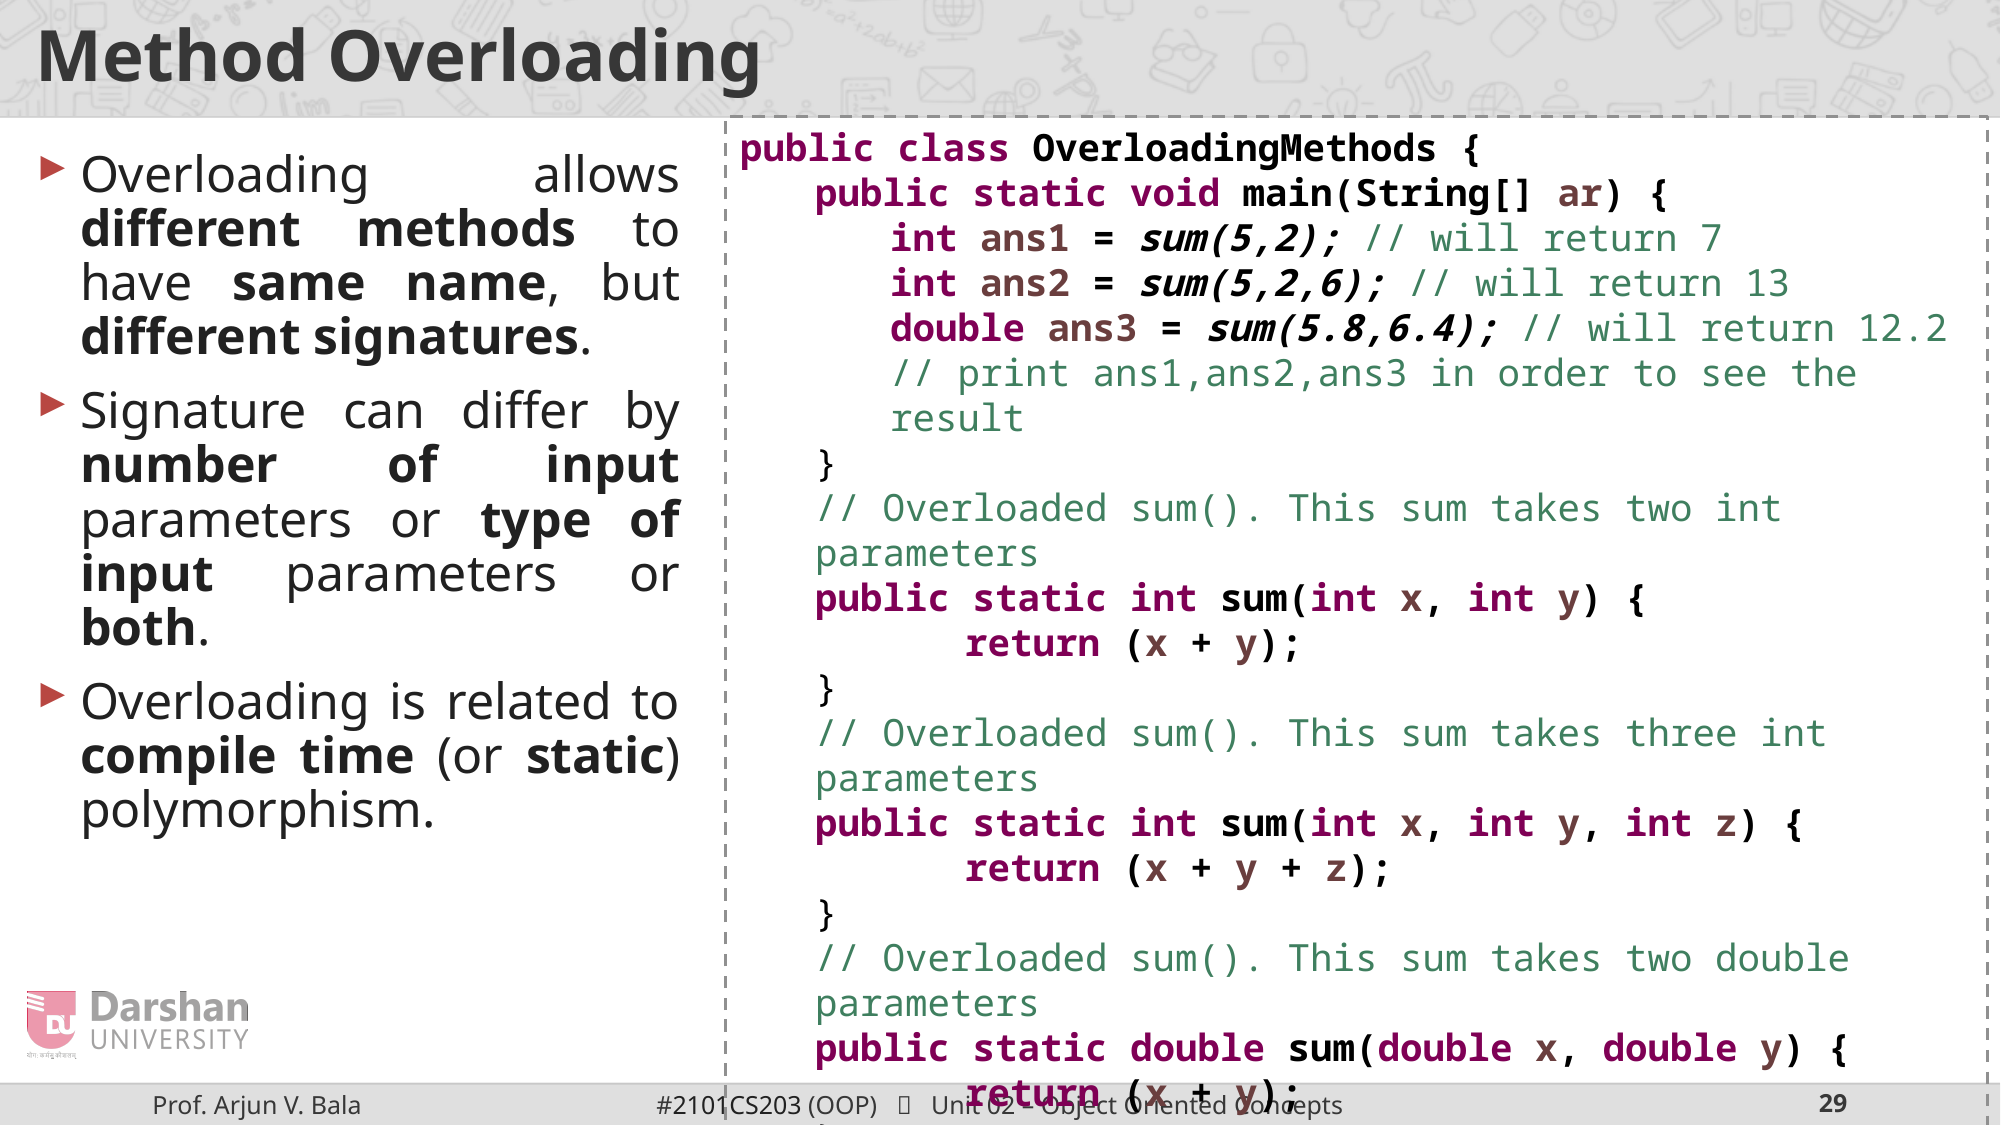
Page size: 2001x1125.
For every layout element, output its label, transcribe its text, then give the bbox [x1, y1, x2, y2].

text_box public class OverloadingMethods { public static void main(String[] ar) { int ans1 = sum(5,2); // will return 7 int ans2 = sum(5,2,6); // will return 13 double ans3 = sum(5.8,6.4); // will return 12.2 // print ans1,ans2,ans3 in order to see the result } // Overloaded sum(). This sum takes two int parameters public static int sum(int x, int y) { return (x + y); } // Overloaded sum(). This sum takes three int parameters public static int sum(int x, int y, int z) { return (x + y + z); } // Overloaded sum(). This sum takes two double parameters public static double sum(double x, double y) { return (x + y); } } [725, 116, 1988, 1125]
title Method Overloading [0, 0, 2000, 117]
list Overloading allows different methods to have same name, but different signatures. Signature can differ by number of input parameters or type of input parameters or both. Overloading is related to compile time (or static) polymorphism. [21, 141, 696, 1059]
